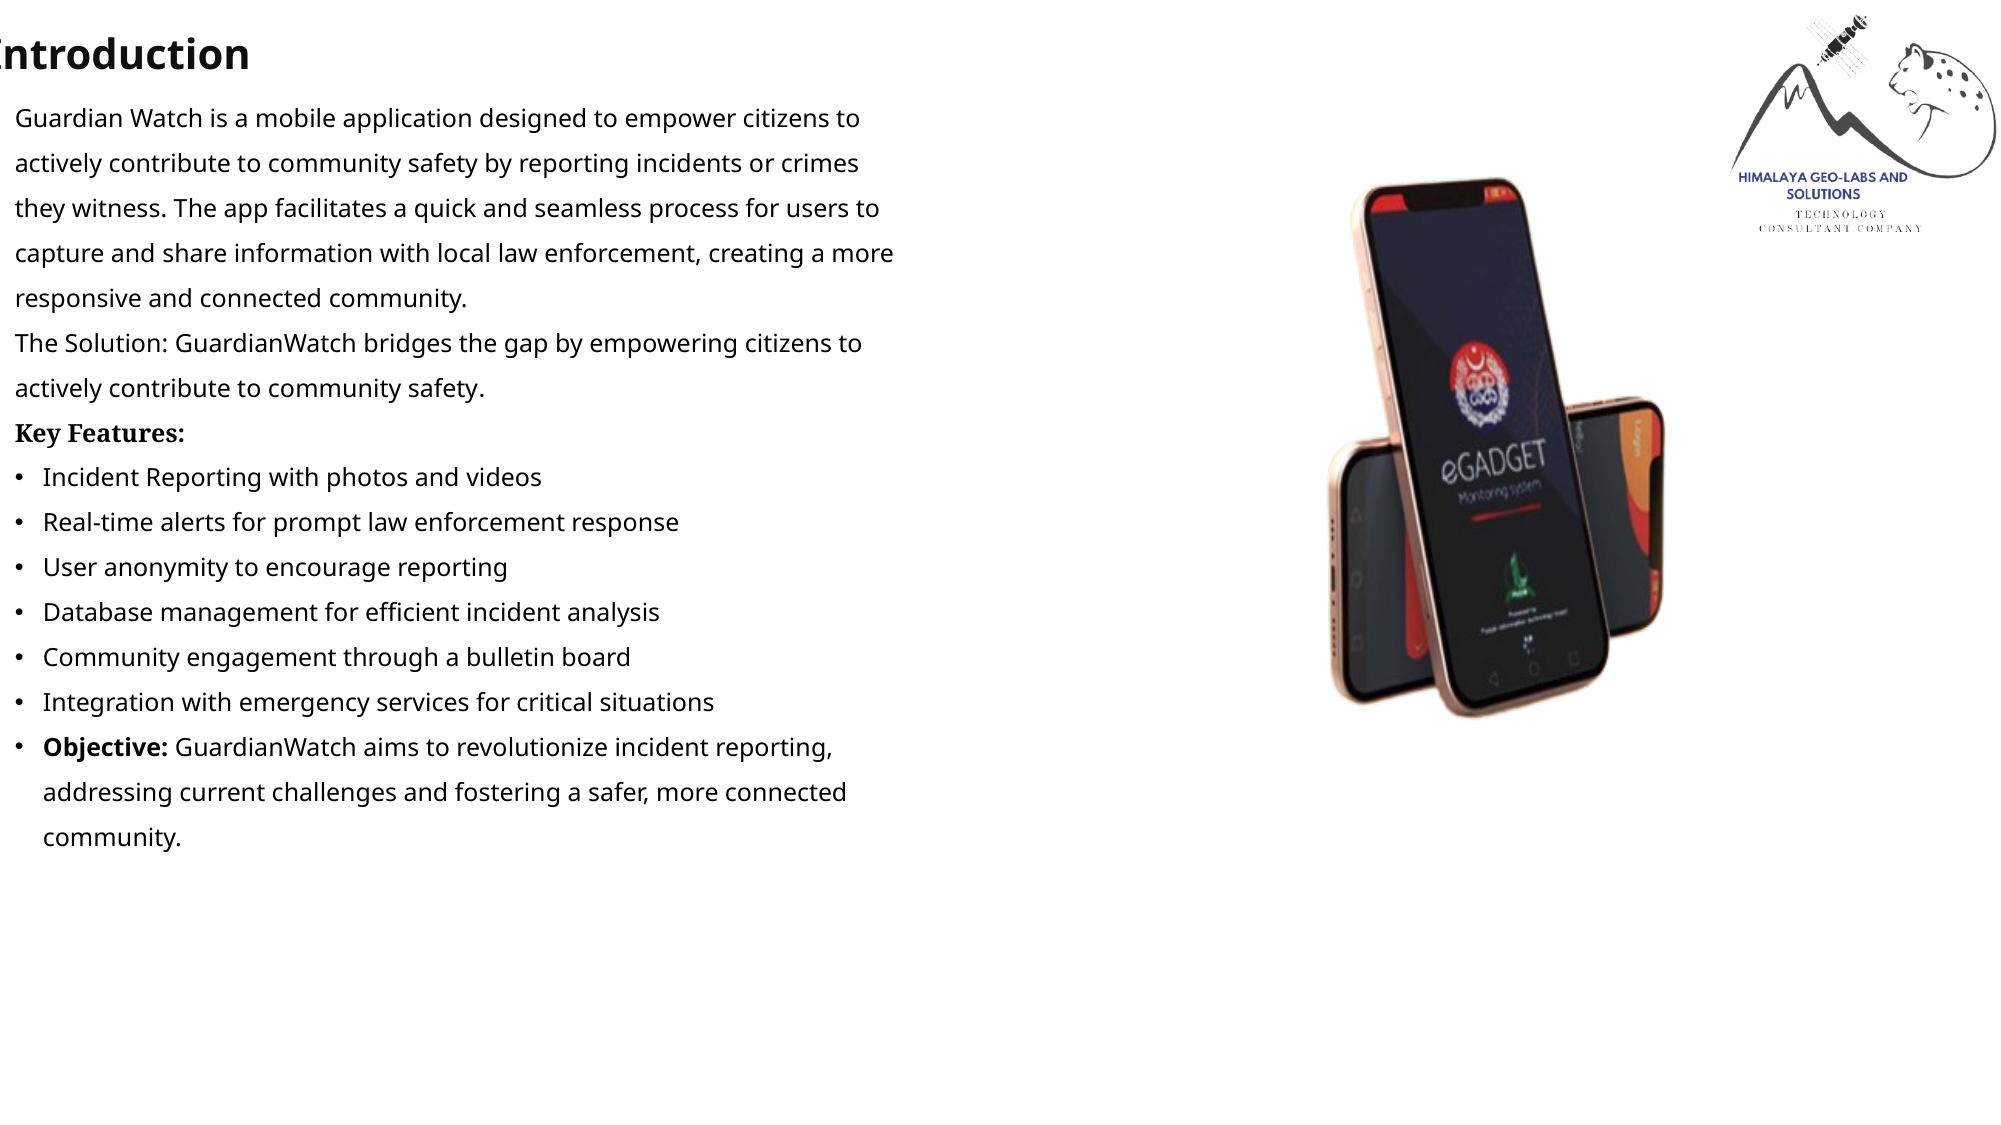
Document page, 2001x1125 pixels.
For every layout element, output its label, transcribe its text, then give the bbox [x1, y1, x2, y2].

text_box Introduction [0, 20, 266, 80]
text_box Guardian Watch is a mobile application designed to empower citizens to actively contribute to community safety by reporting incidents or crimes they witness. The app facilitates a quick and seamless process for users to capture and share information with local law enforcement, creating a more responsive and connected community. The Solution: GuardianWatch bridges the gap by empowering citizens to actively contribute to community safety. Key Features: Incident Reporting with photos and videos Real-time alerts for prompt law enforcement response User anonymity to encourage reporting Database management for efficient incident analysis Community engagement through a bulletin board Integration with emergency services for critical situations Objective: GuardianWatch aims to revolutionize incident reporting, addressing current challenges and fostering a safer, more connected community. [0, 80, 925, 859]
picture [952, 0, 2000, 778]
